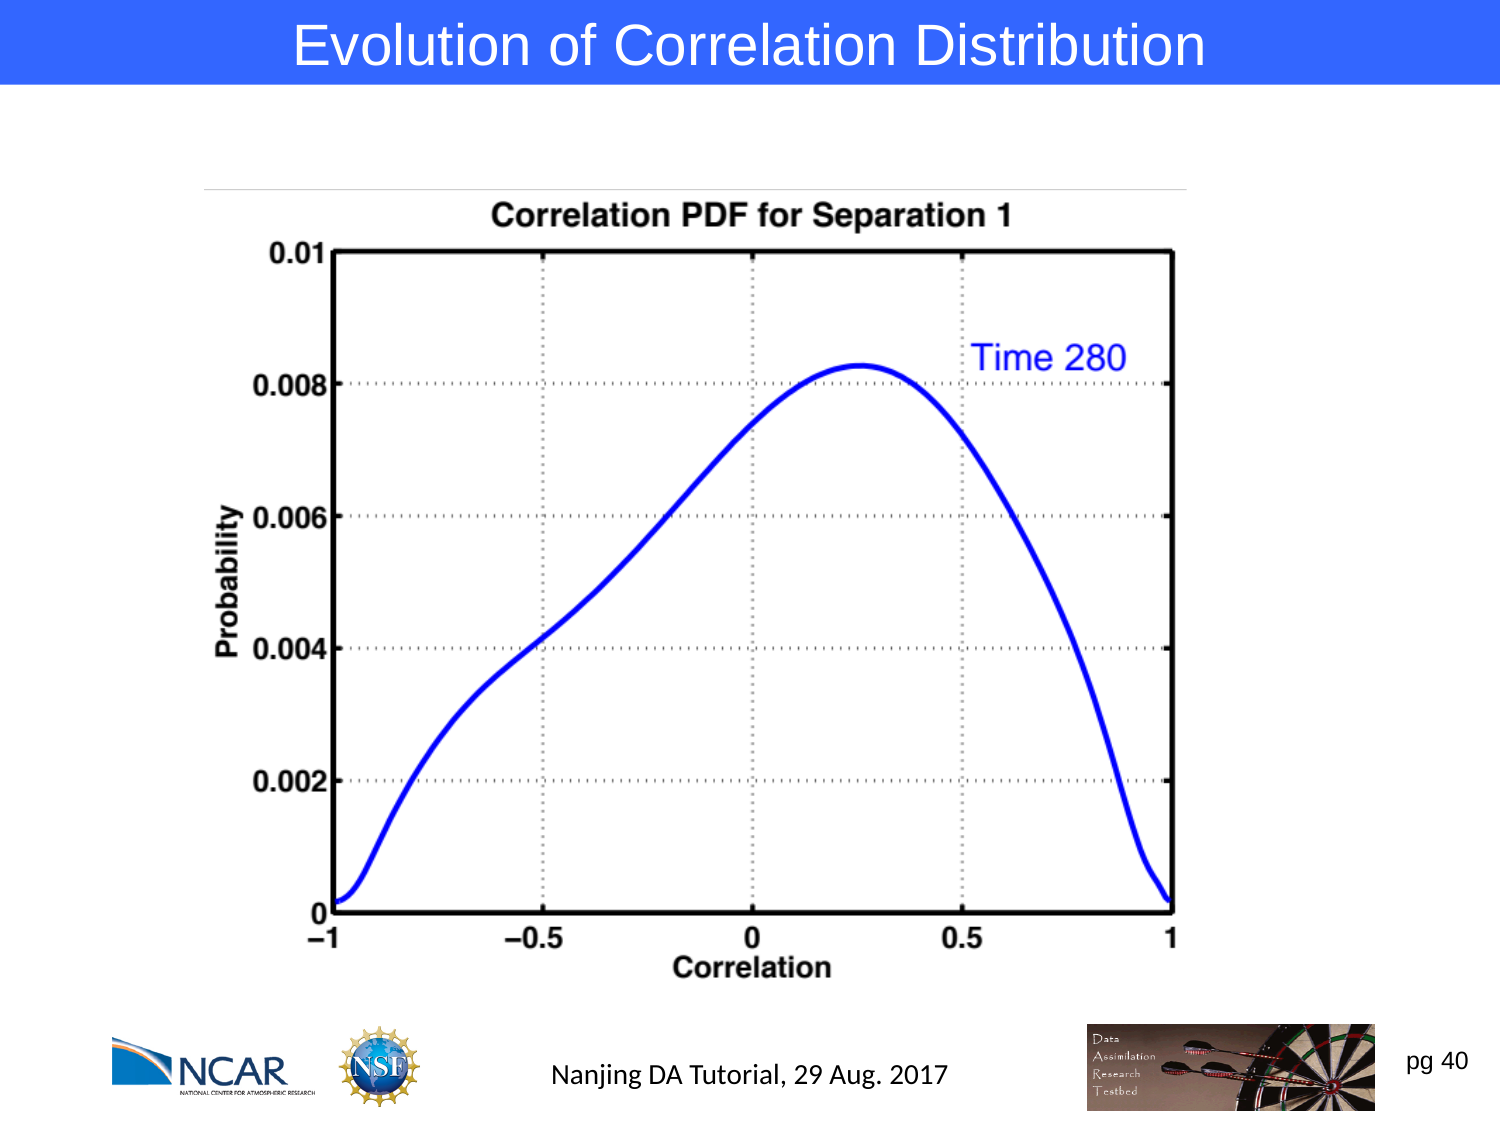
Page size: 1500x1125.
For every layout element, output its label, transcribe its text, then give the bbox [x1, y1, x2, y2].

picture [112, 1037, 315, 1095]
picture [1087, 1024, 1375, 1111]
picture [203, 182, 1187, 988]
picture [337, 1024, 421, 1108]
text_box Evolution of Correlation Distribution [0, 0, 1500, 85]
footer Nanjing DA Tutorial, 29 Aug. 2017 [512, 1042, 988, 1103]
